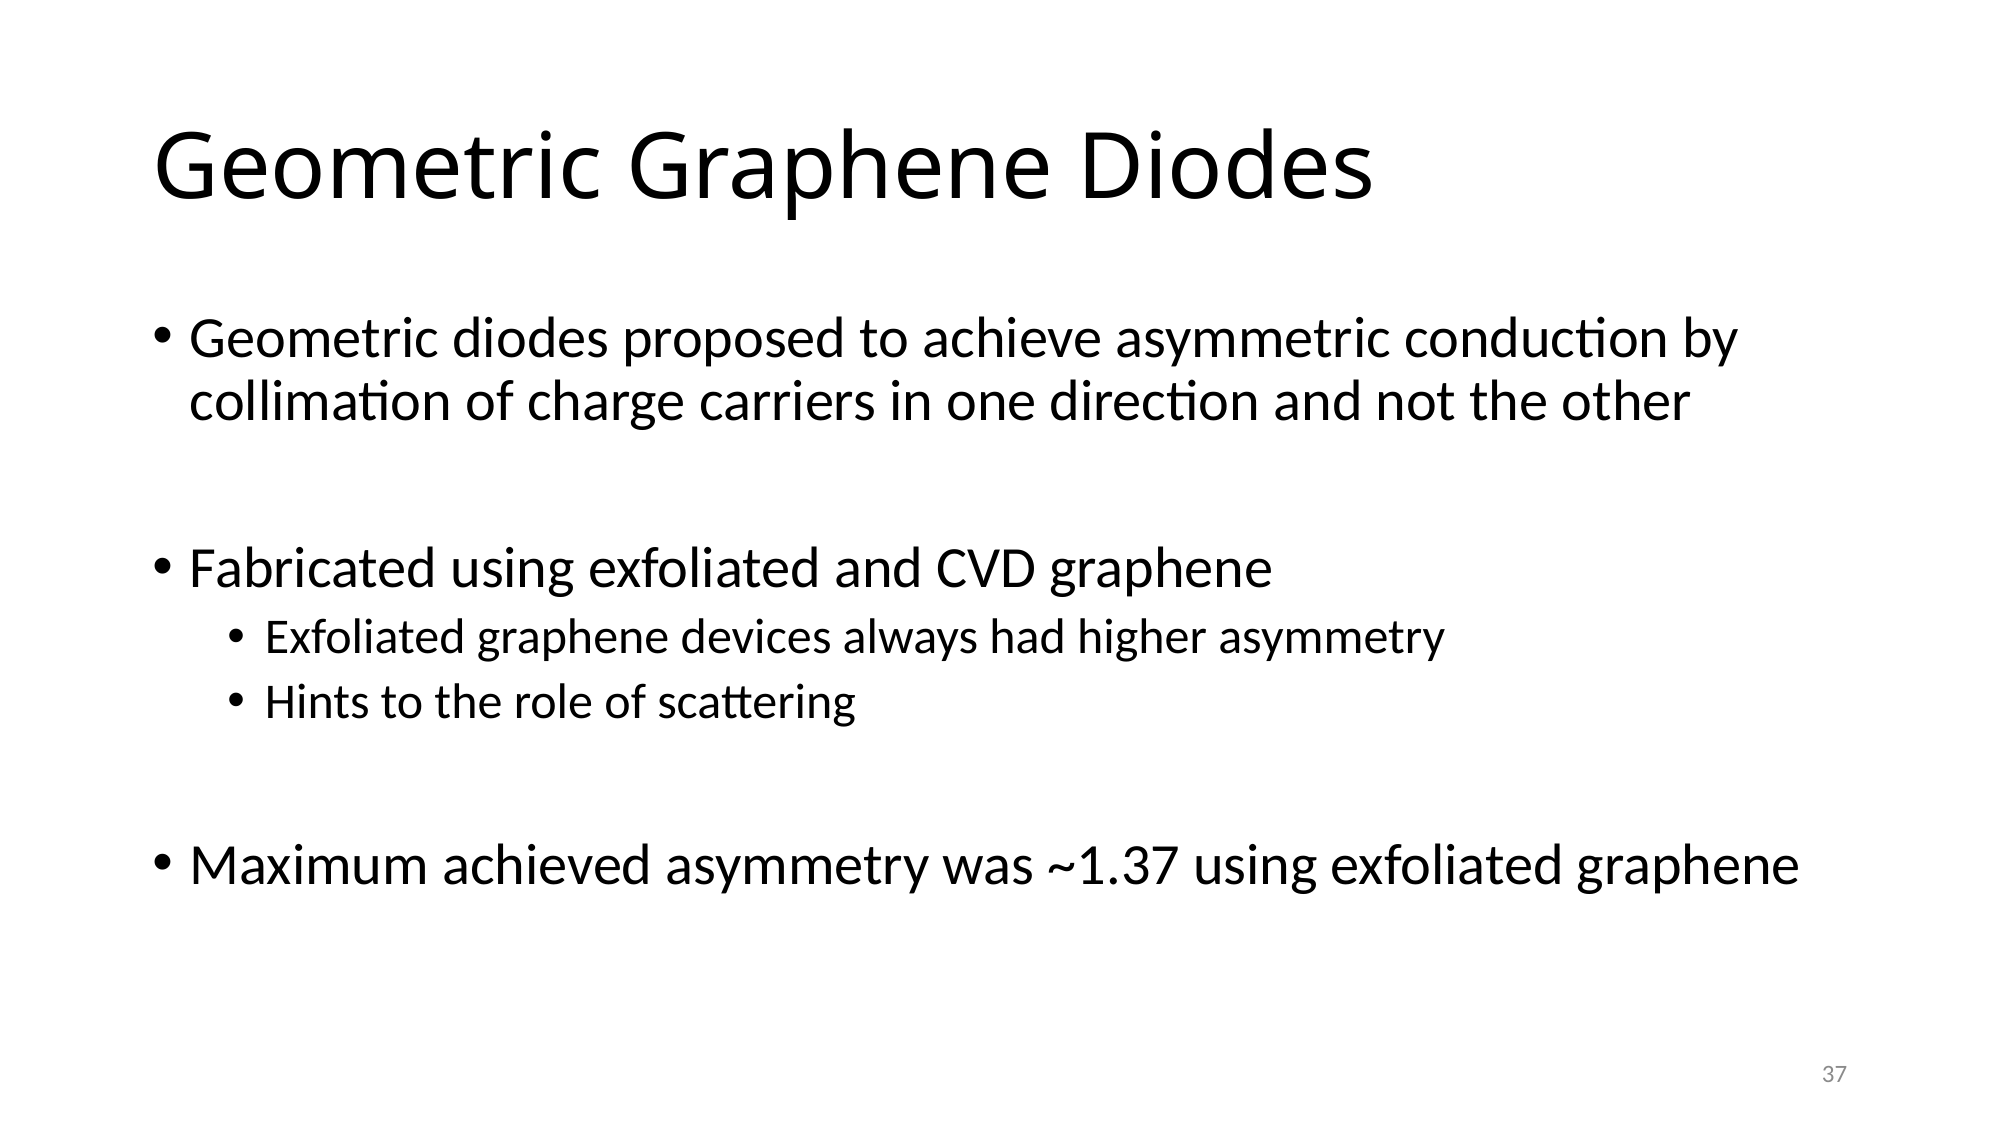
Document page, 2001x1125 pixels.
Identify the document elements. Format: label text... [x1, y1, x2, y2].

title Geometric Graphene Diodes [137, 59, 1863, 278]
slide_number 37 [1412, 1042, 1863, 1103]
list Geometric diodes proposed to achieve asymmetric conduction by collimation of charge carriers in one direction and not the other Fabricated using exfoliated and CVD graphene Exfoliated graphene devices always had higher asymmetry Hints to the role of scattering Maximum achieved asymmetry was ~1.37 using exfoliated graphene [137, 299, 1863, 1014]
